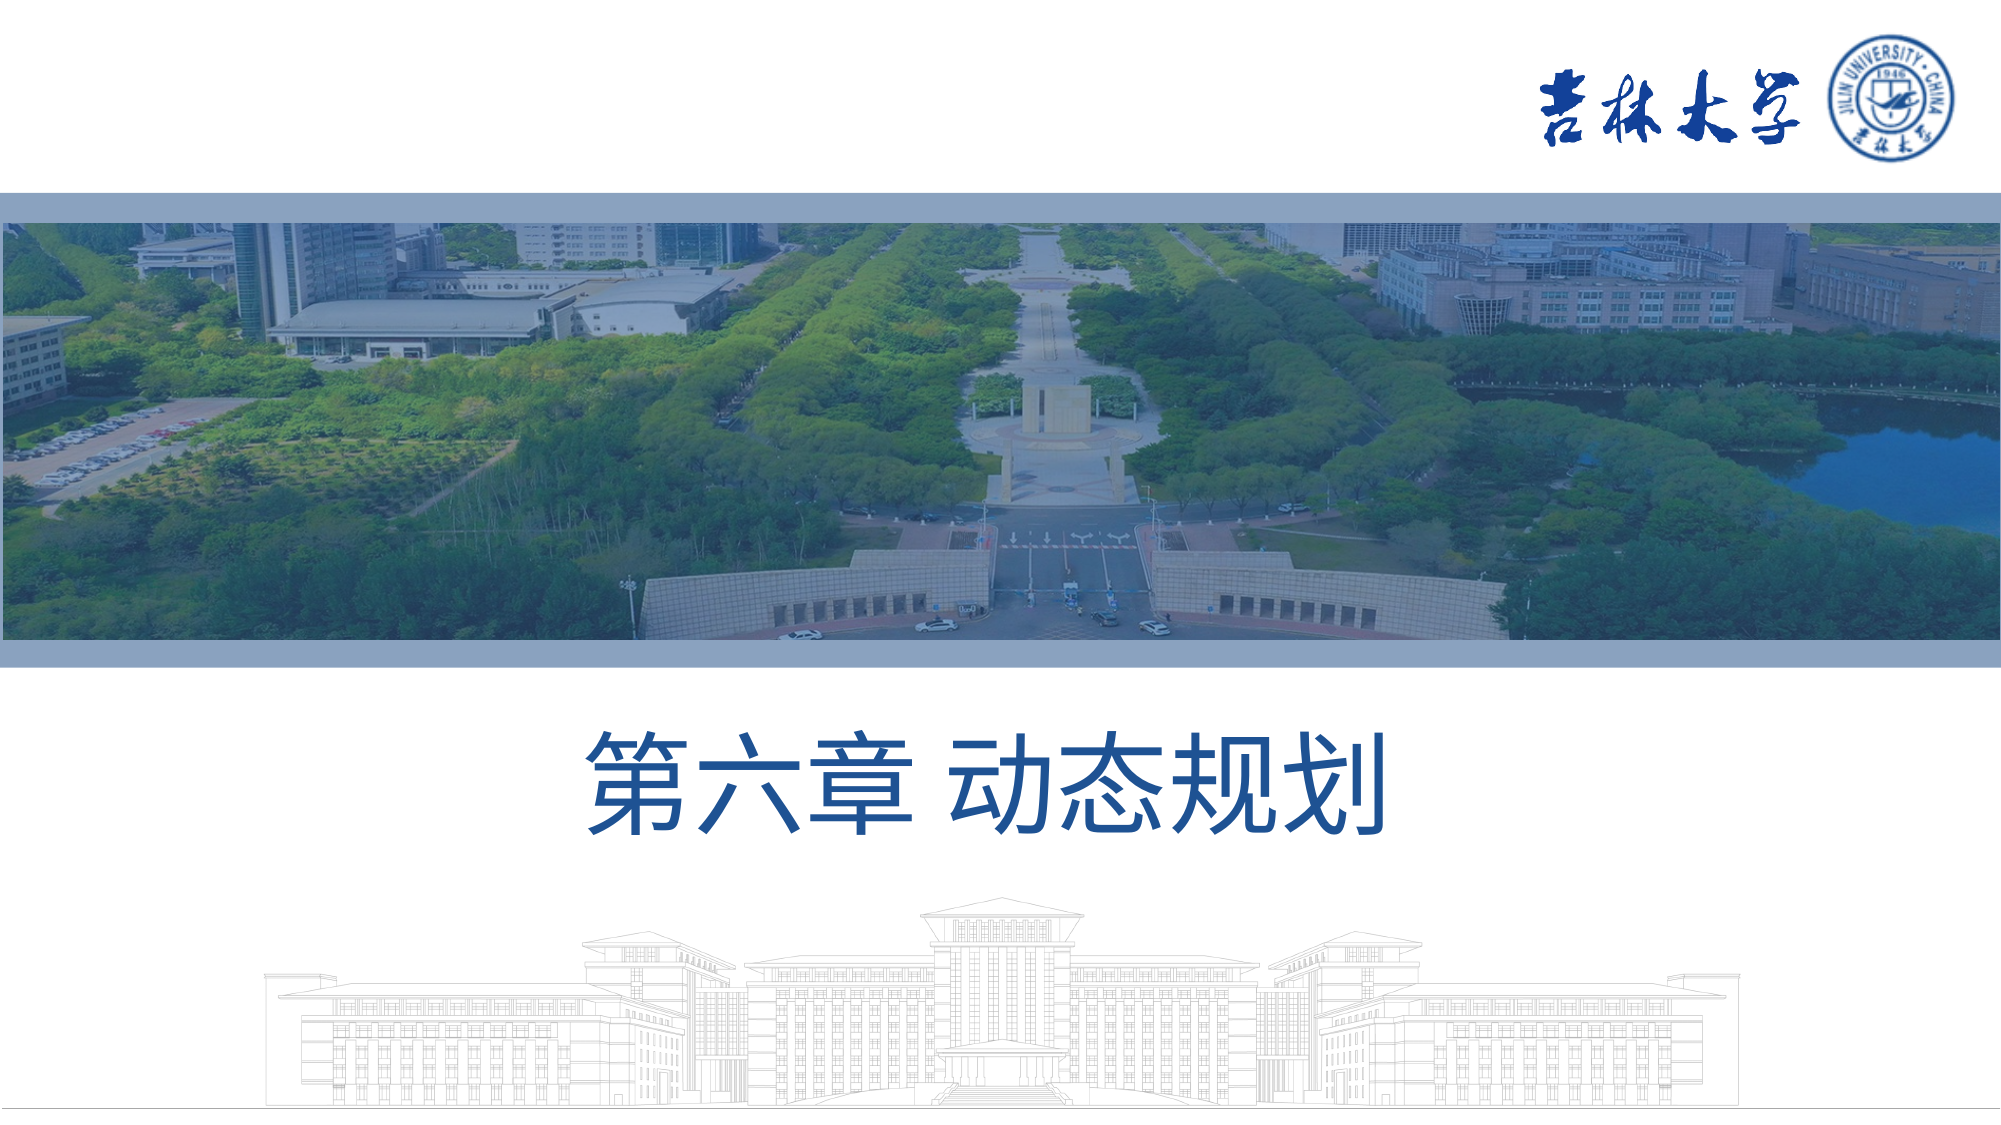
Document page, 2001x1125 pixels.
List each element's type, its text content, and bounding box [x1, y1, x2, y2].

title 第六章 动态规划 [180, 699, 1794, 864]
picture [1532, 58, 1810, 151]
picture [1824, 15, 1965, 173]
picture [2, 897, 2001, 1109]
